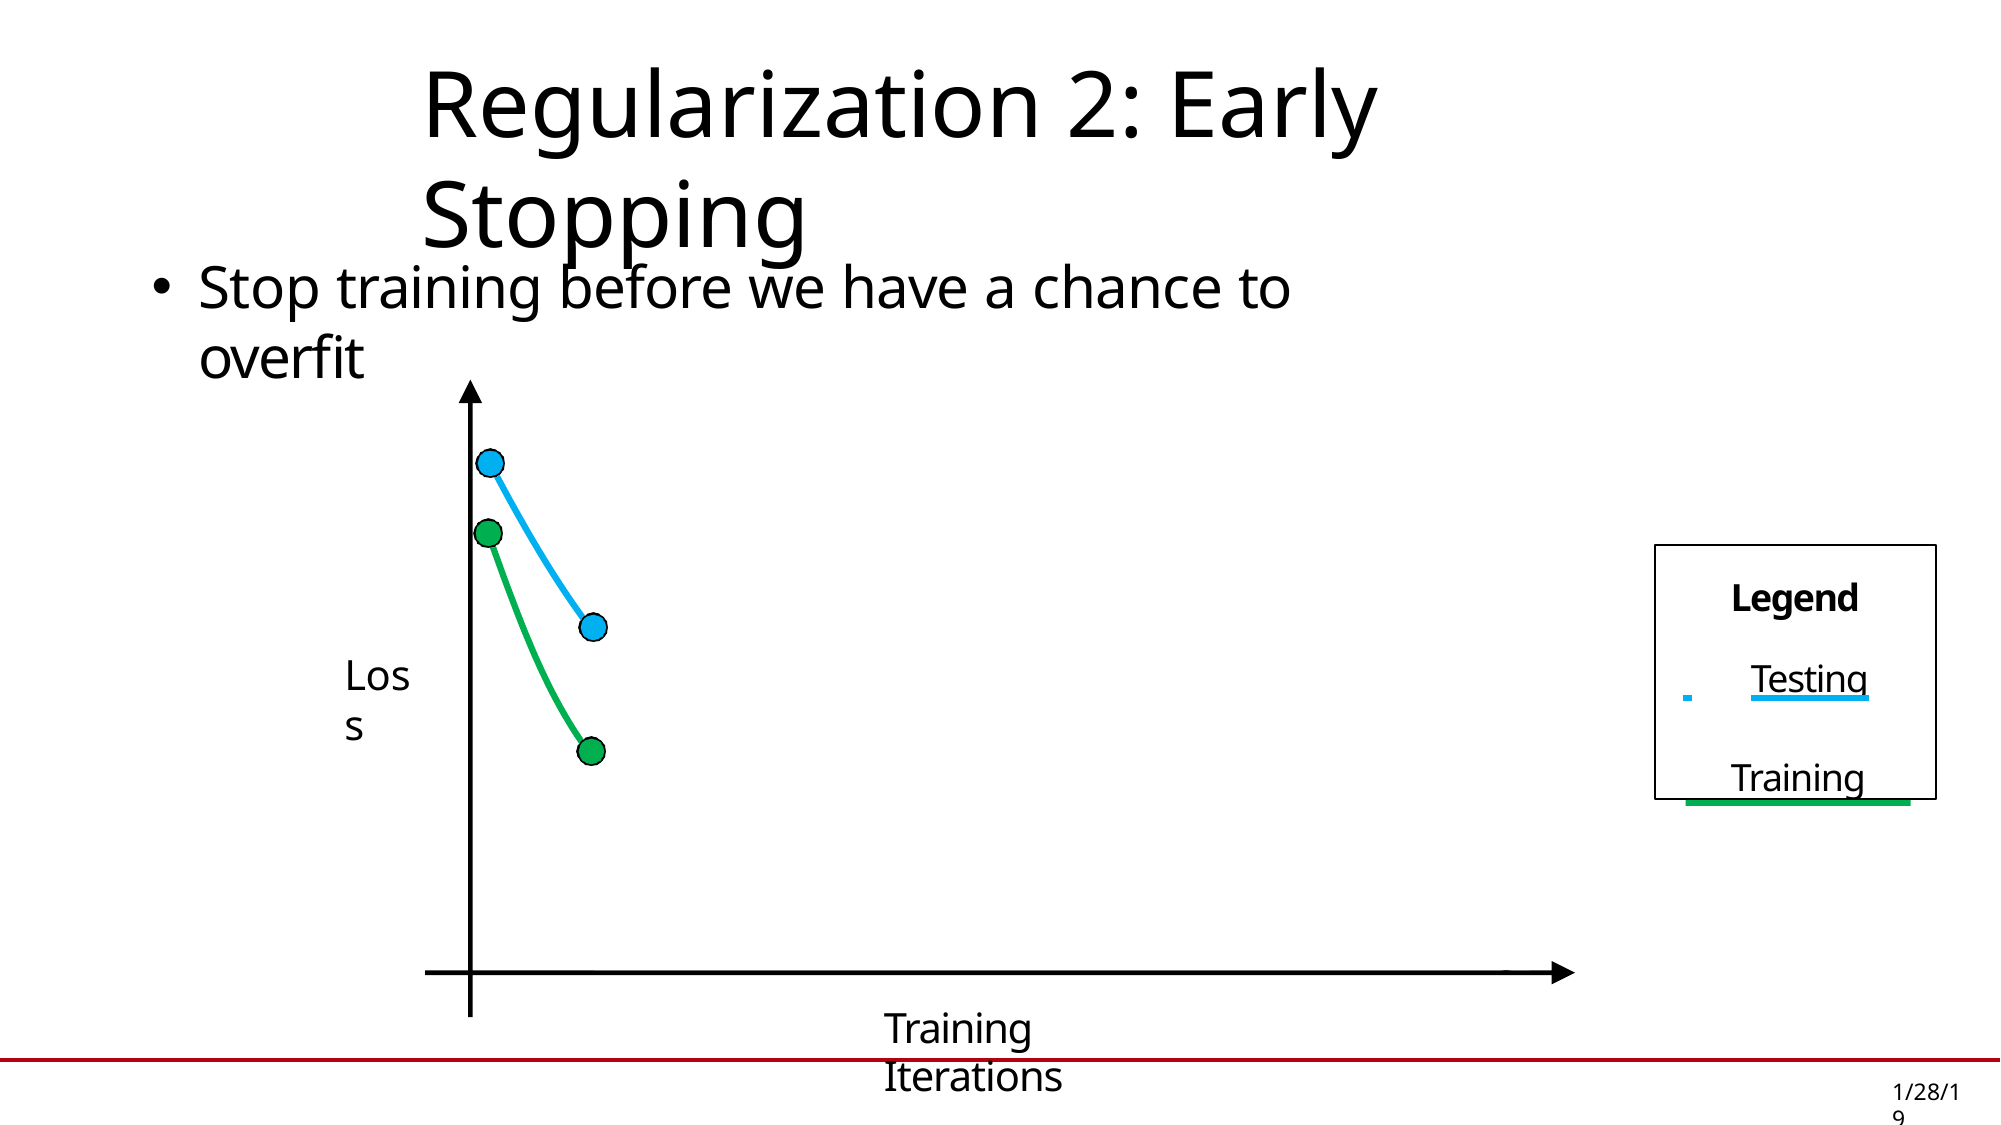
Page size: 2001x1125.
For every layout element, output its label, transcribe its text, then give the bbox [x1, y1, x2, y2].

text_box Training Iterations [810, 1026, 1190, 1101]
text_box Stop training before we have a chance to overfit [149, 248, 1303, 391]
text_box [424, 379, 1576, 1018]
title Regularization 2: Early Stopping [419, 44, 1581, 267]
text_box Legend Testing Training [1654, 544, 1937, 800]
footer 1/28/19 [1890, 1077, 1965, 1125]
text_box Loss [342, 646, 419, 749]
